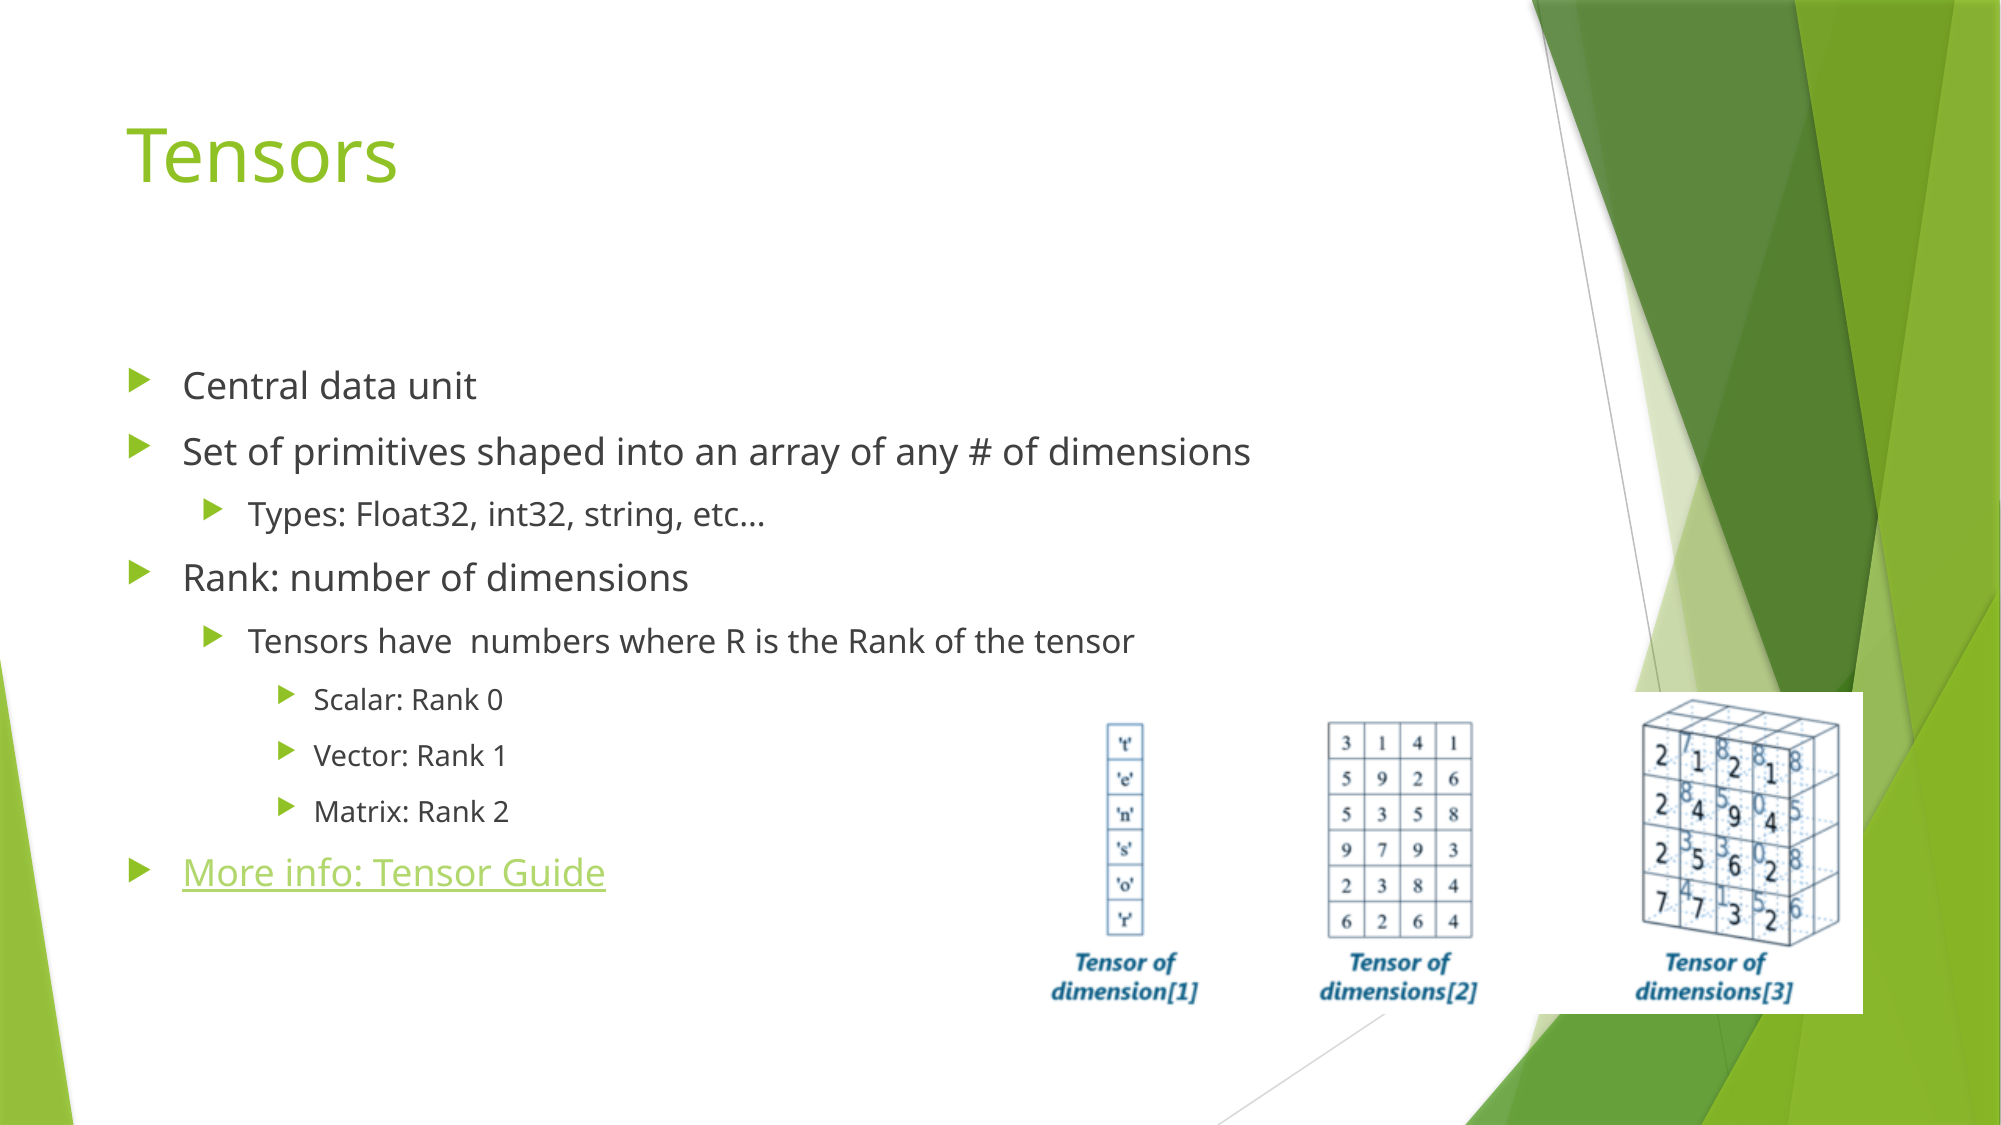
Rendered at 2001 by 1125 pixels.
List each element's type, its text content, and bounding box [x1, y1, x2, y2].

picture [1036, 692, 1863, 1014]
title Tensors [111, 99, 1522, 317]
